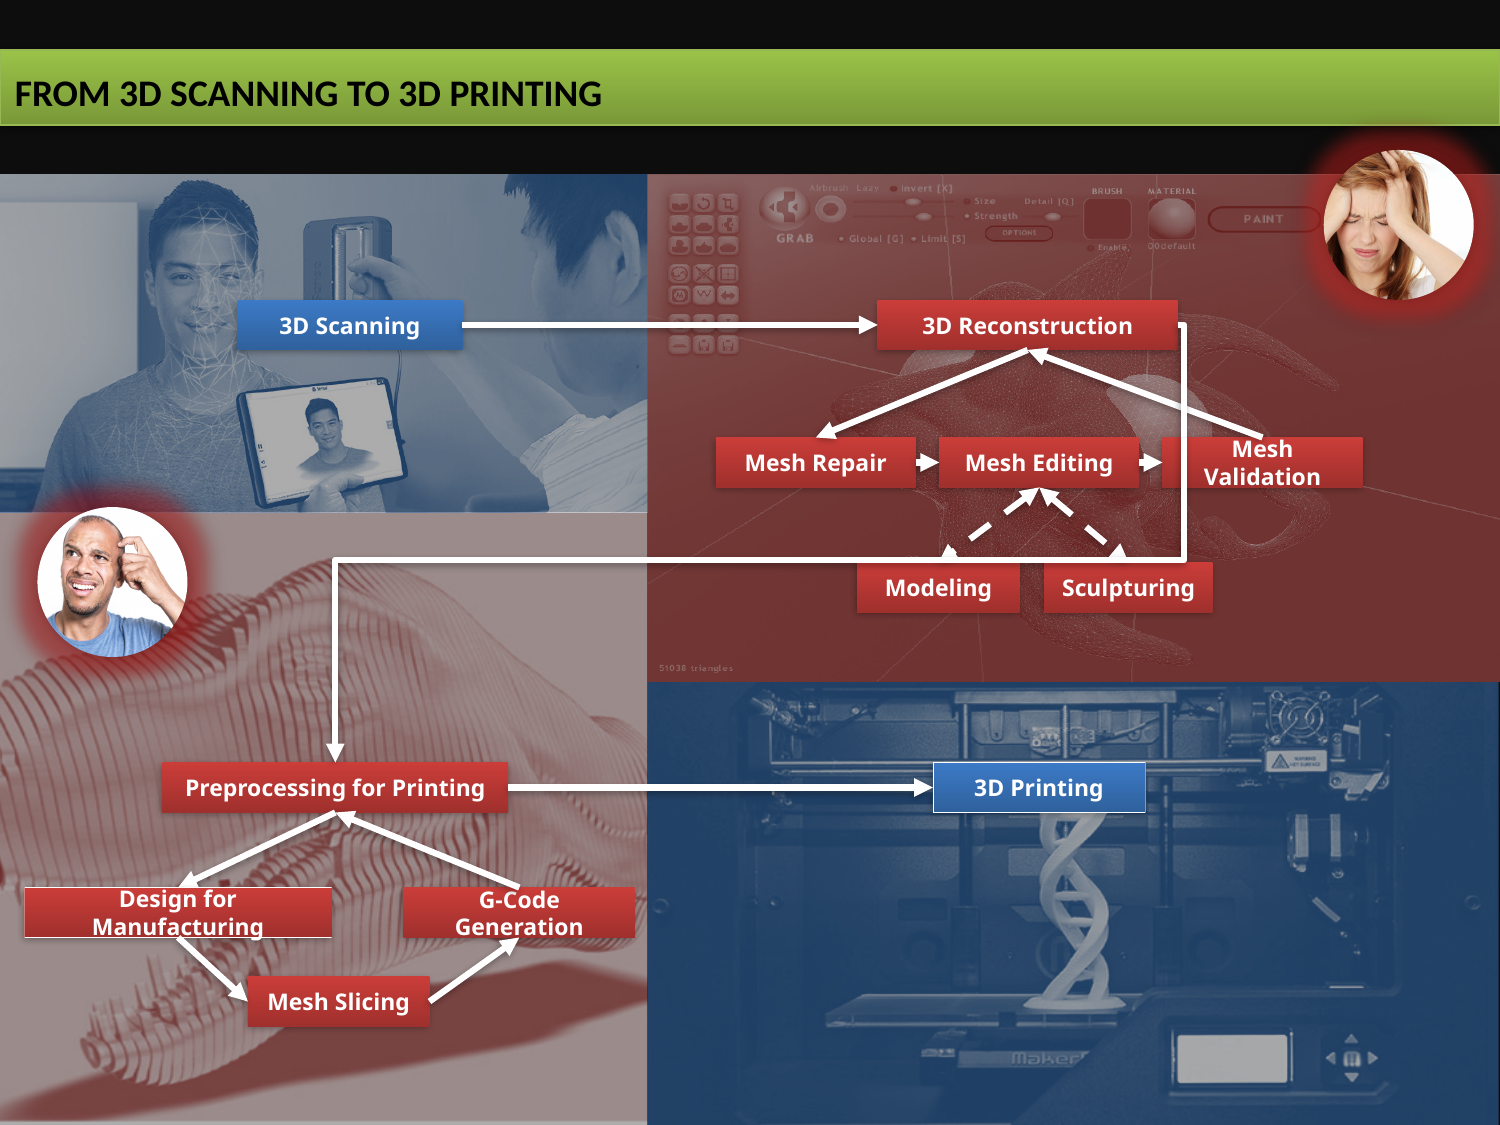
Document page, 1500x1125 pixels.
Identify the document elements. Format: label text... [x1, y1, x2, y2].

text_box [177, 812, 336, 888]
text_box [0, 174, 1500, 1125]
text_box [177, 937, 249, 1002]
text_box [1184, 349, 1276, 438]
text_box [335, 324, 1178, 763]
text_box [429, 937, 520, 1002]
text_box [337, 812, 520, 888]
text_box [1341, 147, 1456, 173]
text_box FROM 3D SCANNING TO 3D PRINTING [0, 49, 1500, 126]
